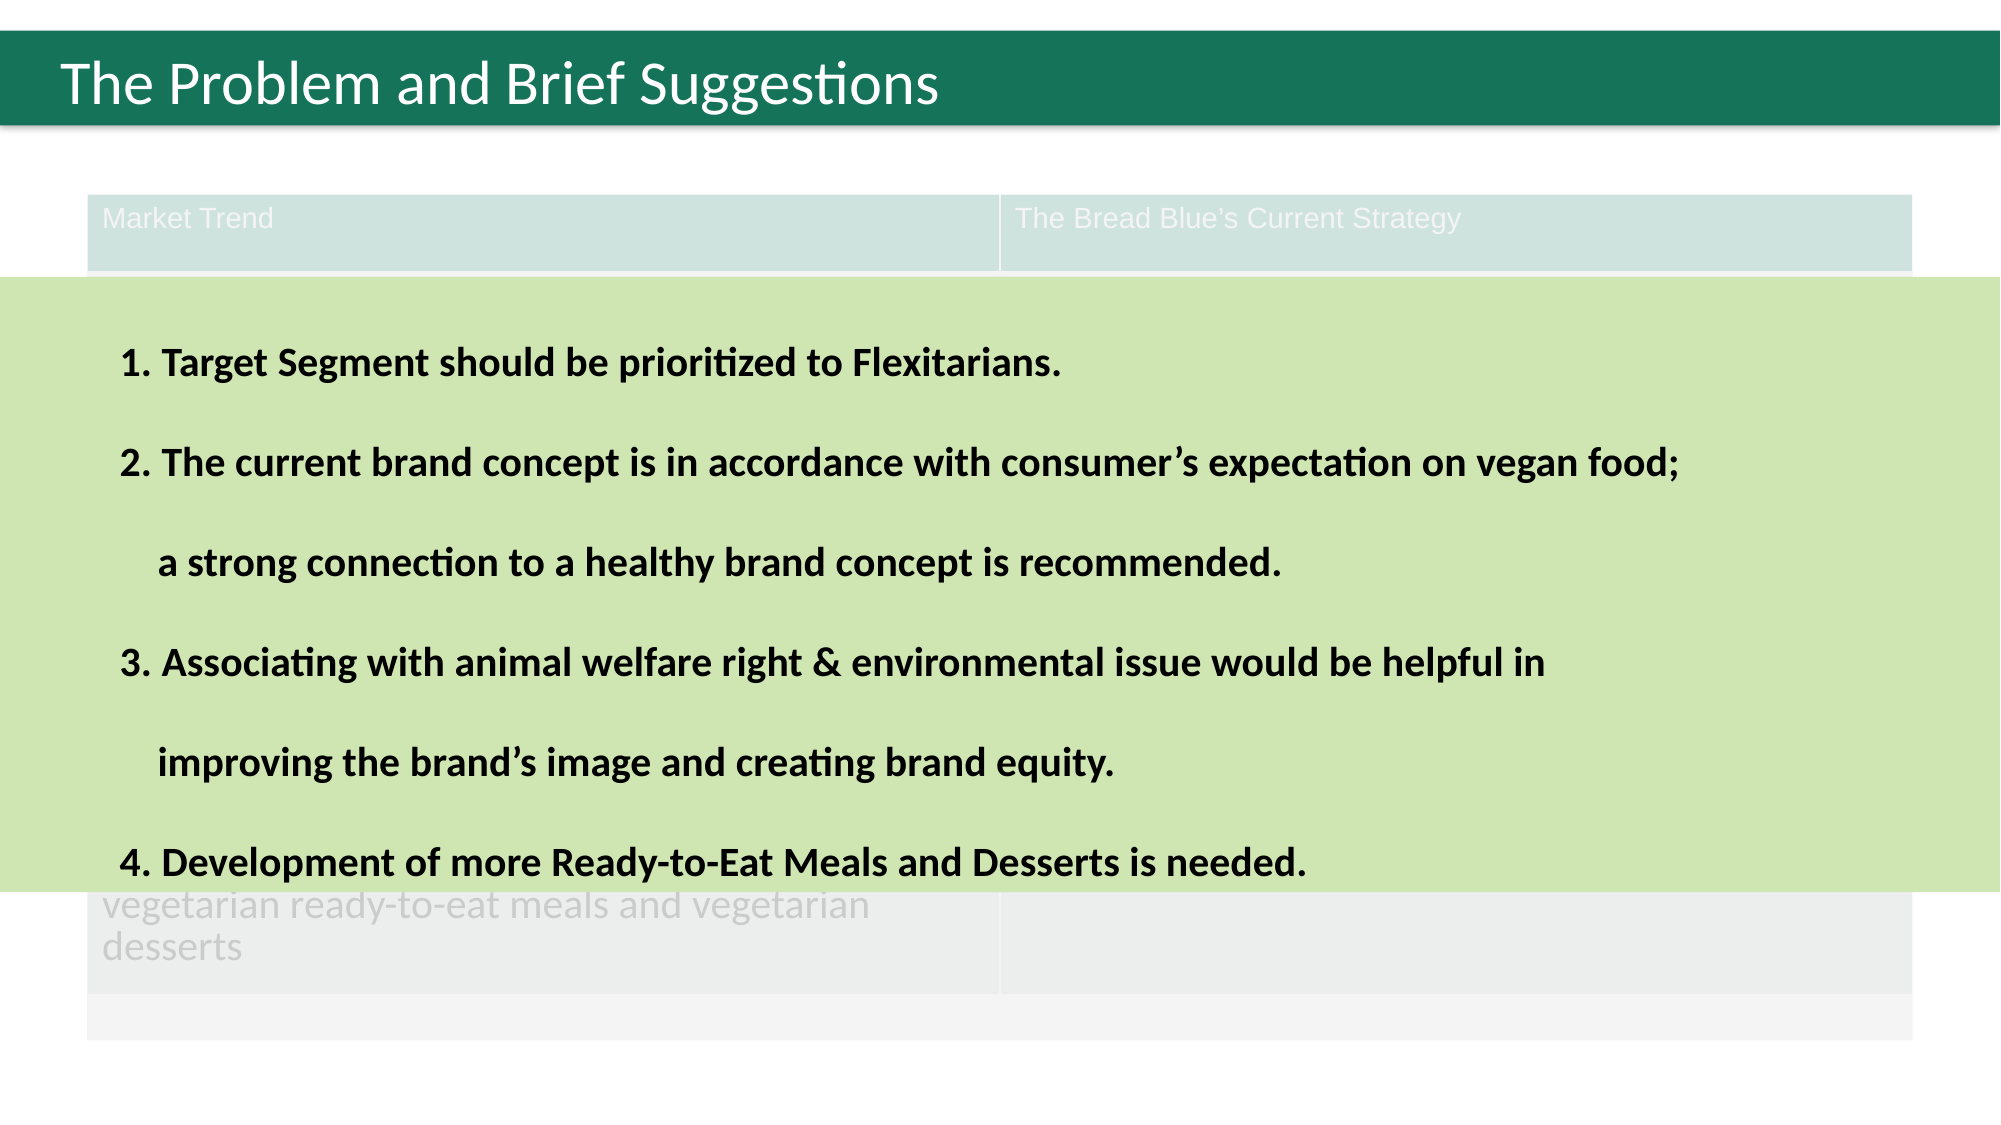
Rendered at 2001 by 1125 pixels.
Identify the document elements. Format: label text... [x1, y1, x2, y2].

text_box 1. Target Segment should be prioritized to Flexitarians. 2. The current brand concept is in accordance with consumer’s expectation on vegan food; a strong connection to a healthy brand concept is recommended. 3. Associating with animal welfare right & environmental issue would be helpful in improving the brand’s image and creating brand equity. 4. Development of more Ready-to-Eat Meals and Desserts is needed. [0, 276, 2000, 893]
text_box The Problem and Brief Suggestions [0, 30, 2000, 126]
text_box [87, 194, 1913, 276]
text_box [87, 893, 1913, 1041]
